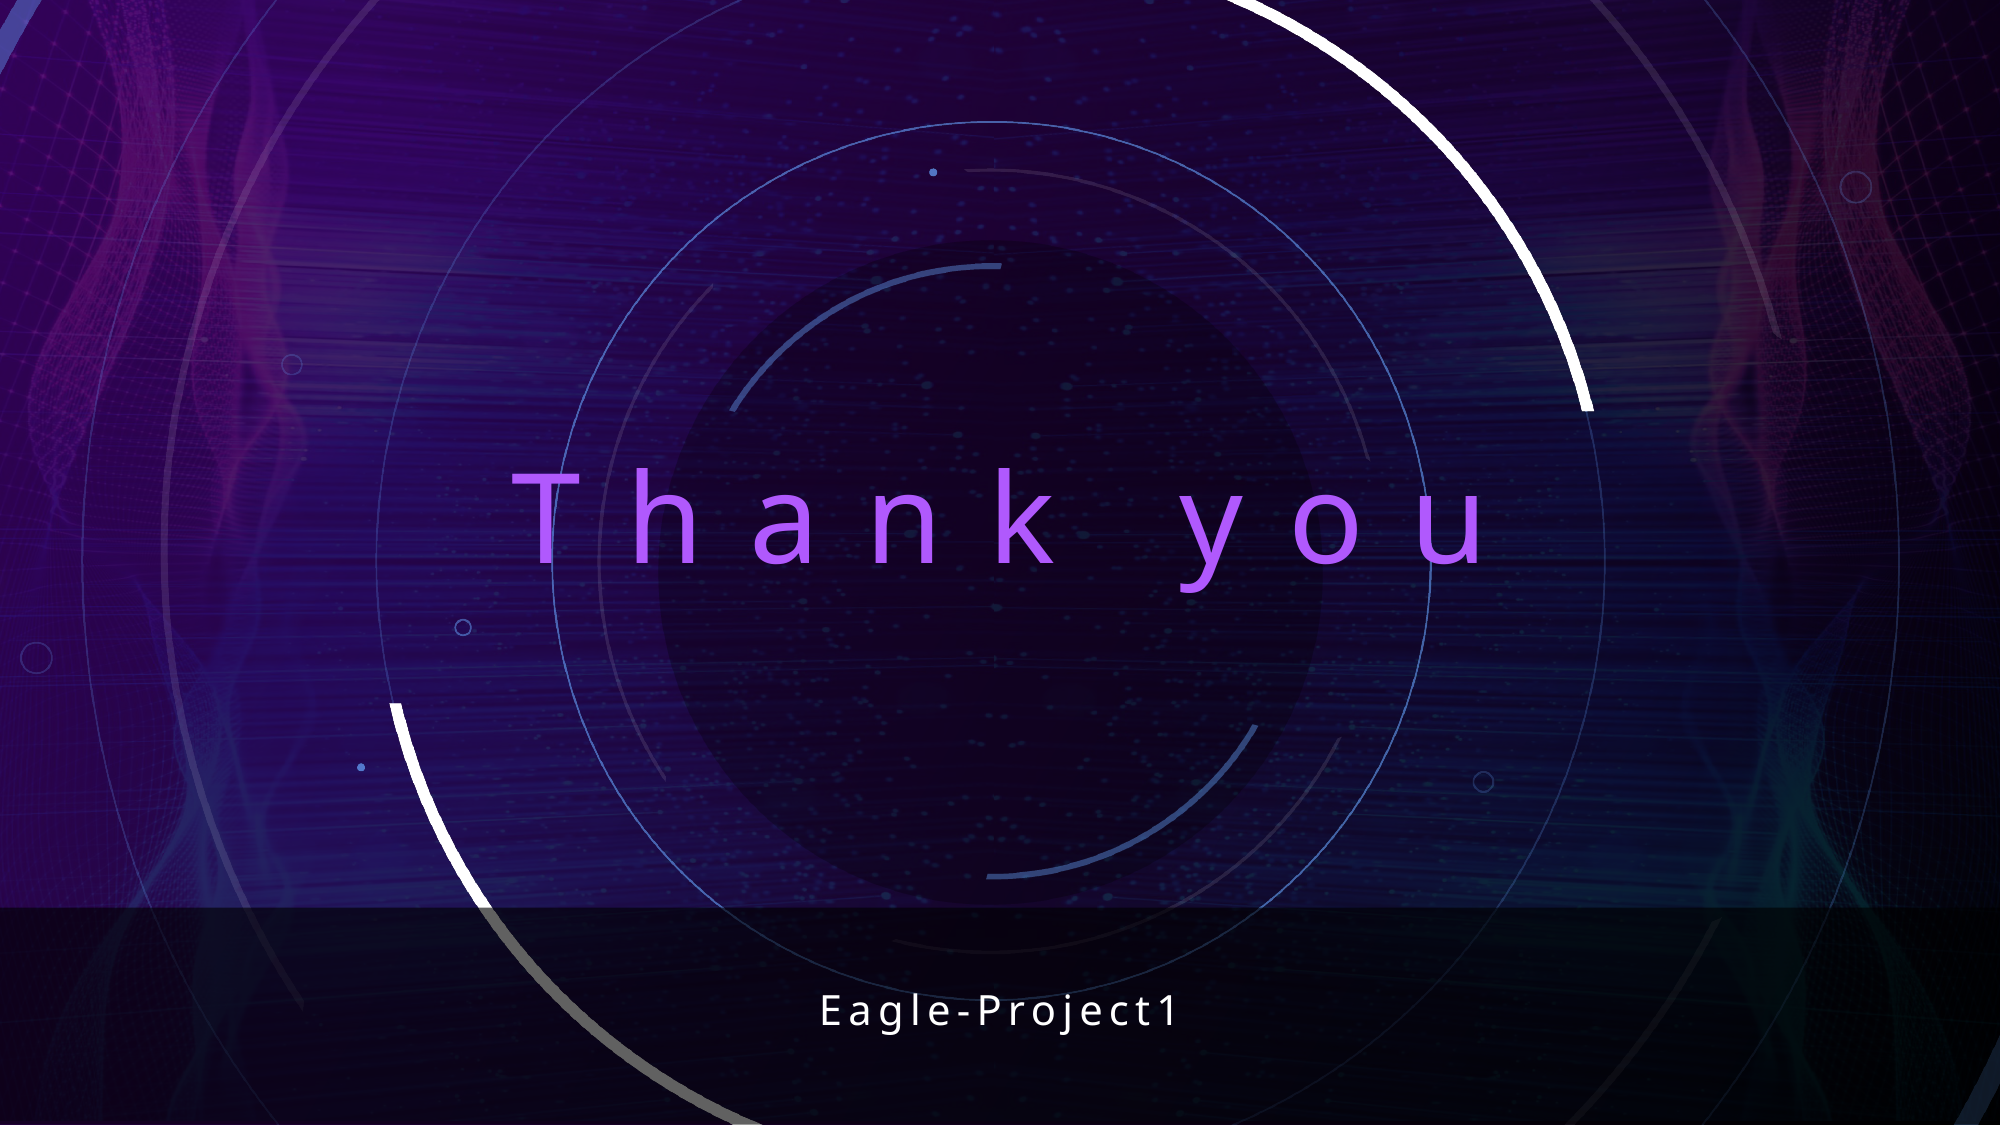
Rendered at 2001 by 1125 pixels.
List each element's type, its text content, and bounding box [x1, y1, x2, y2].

picture [0, 712, 2000, 907]
picture [0, 0, 2000, 414]
title Thank you [0, 414, 2000, 583]
subtitle [0, 583, 2000, 712]
list Eagle-Project1 [0, 907, 2000, 1125]
